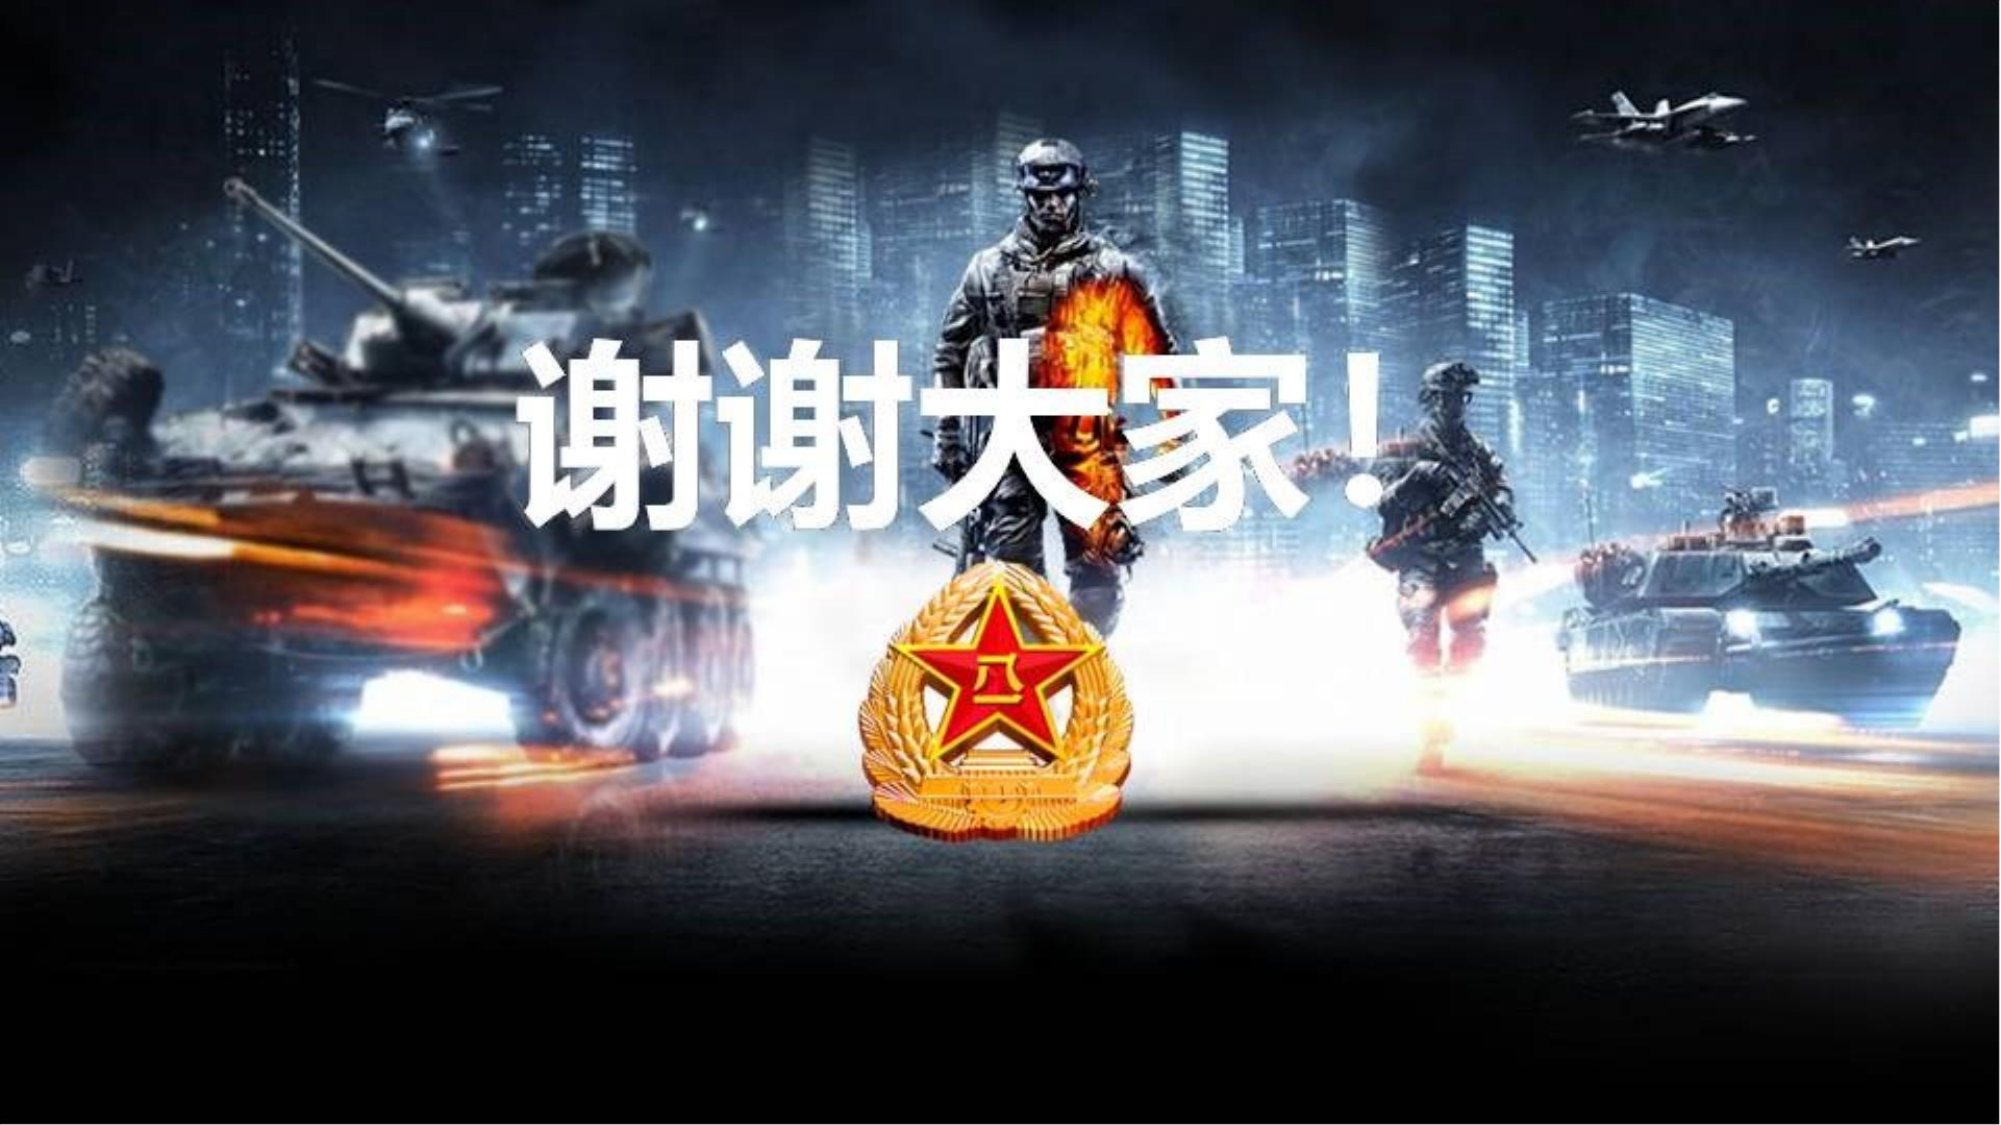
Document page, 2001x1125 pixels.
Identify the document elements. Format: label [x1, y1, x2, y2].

text_box [0, 0, 2000, 1125]
